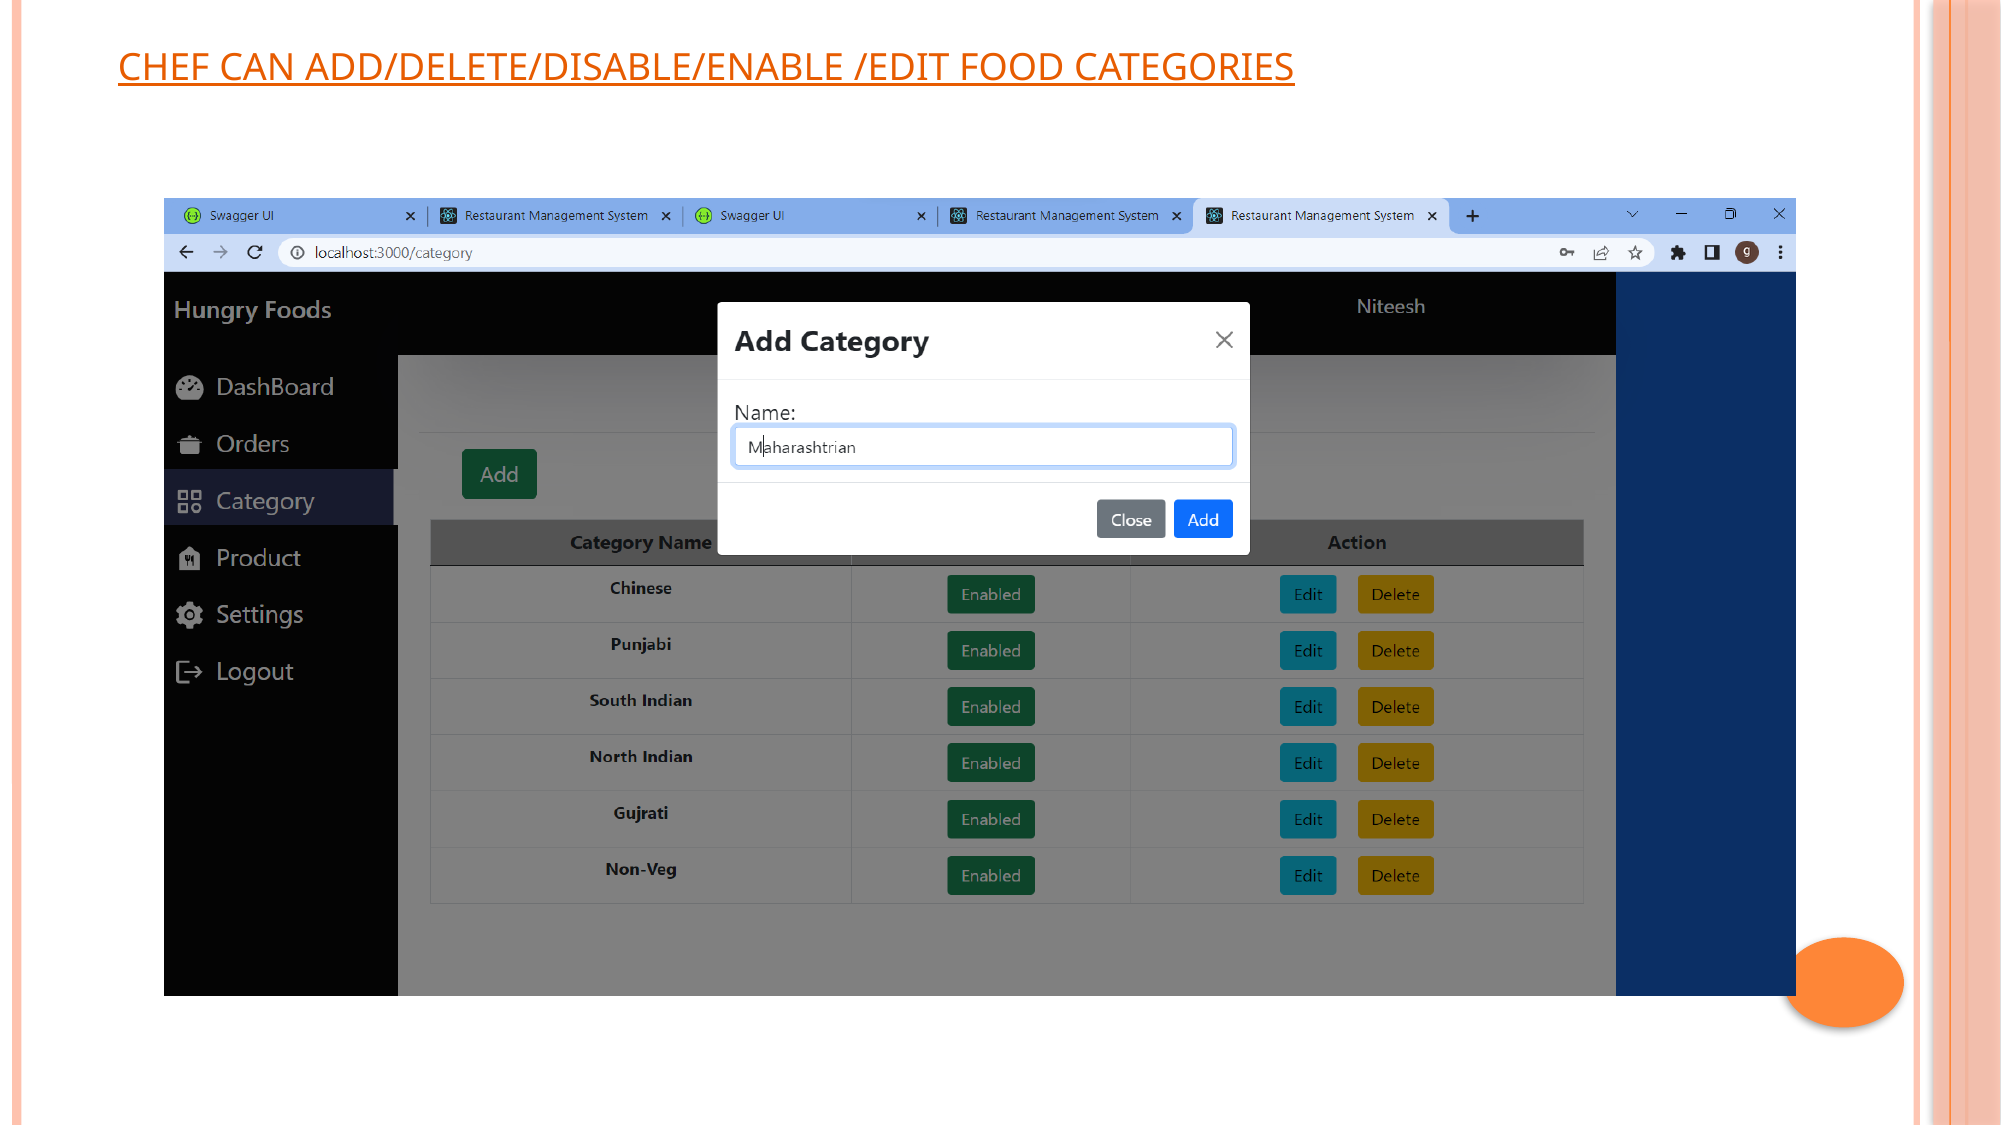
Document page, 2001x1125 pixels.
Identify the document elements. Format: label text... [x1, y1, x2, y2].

picture [163, 197, 1796, 996]
text_box CHEF CAN ADD/DELETE/DISABLE/ENABLE /EDIT FOOD CATEGORIES [103, 35, 1311, 96]
